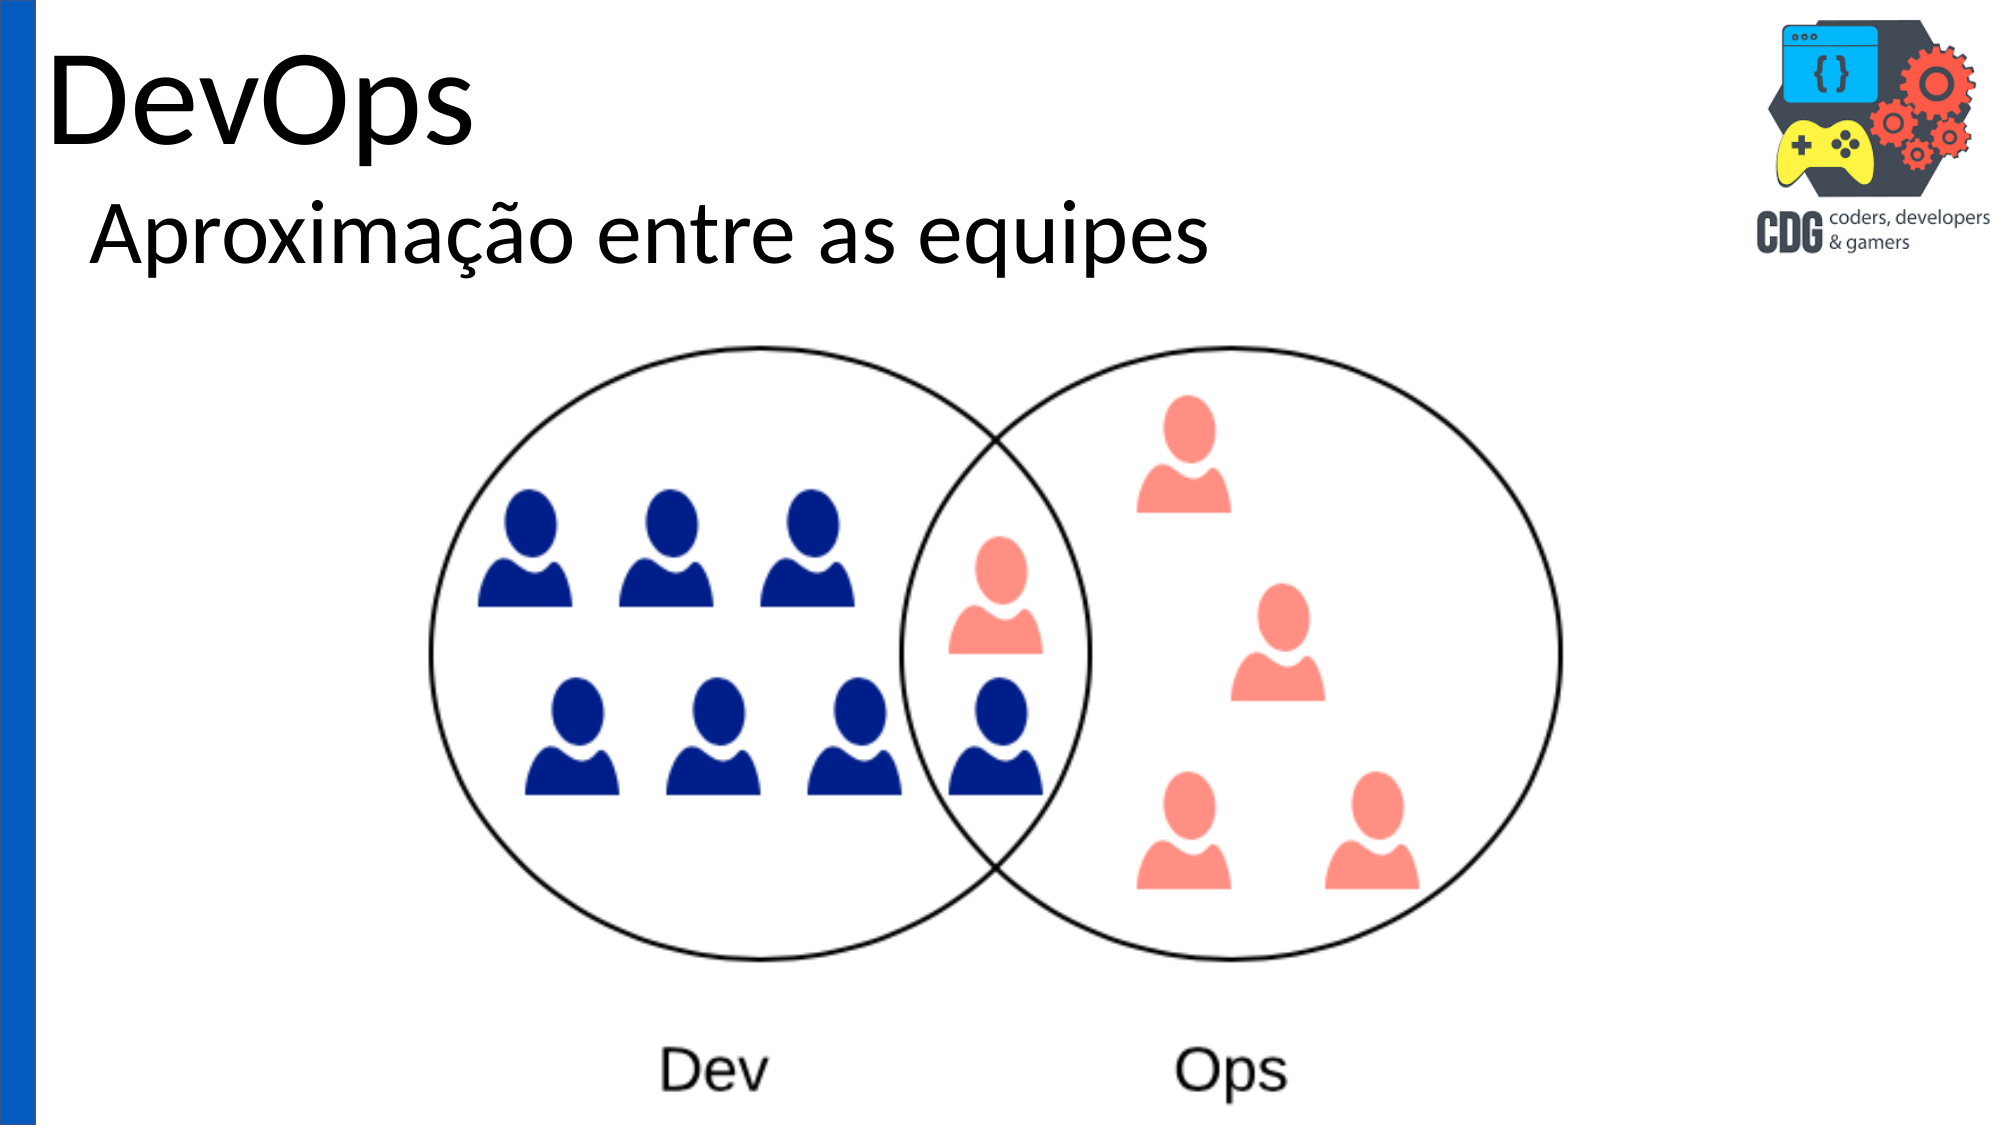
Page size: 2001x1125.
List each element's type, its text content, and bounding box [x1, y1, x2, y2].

text_box DevOps Aproximação entre as equipes [0, 0, 1958, 290]
picture [420, 330, 1580, 1125]
picture [1958, 10, 2000, 266]
